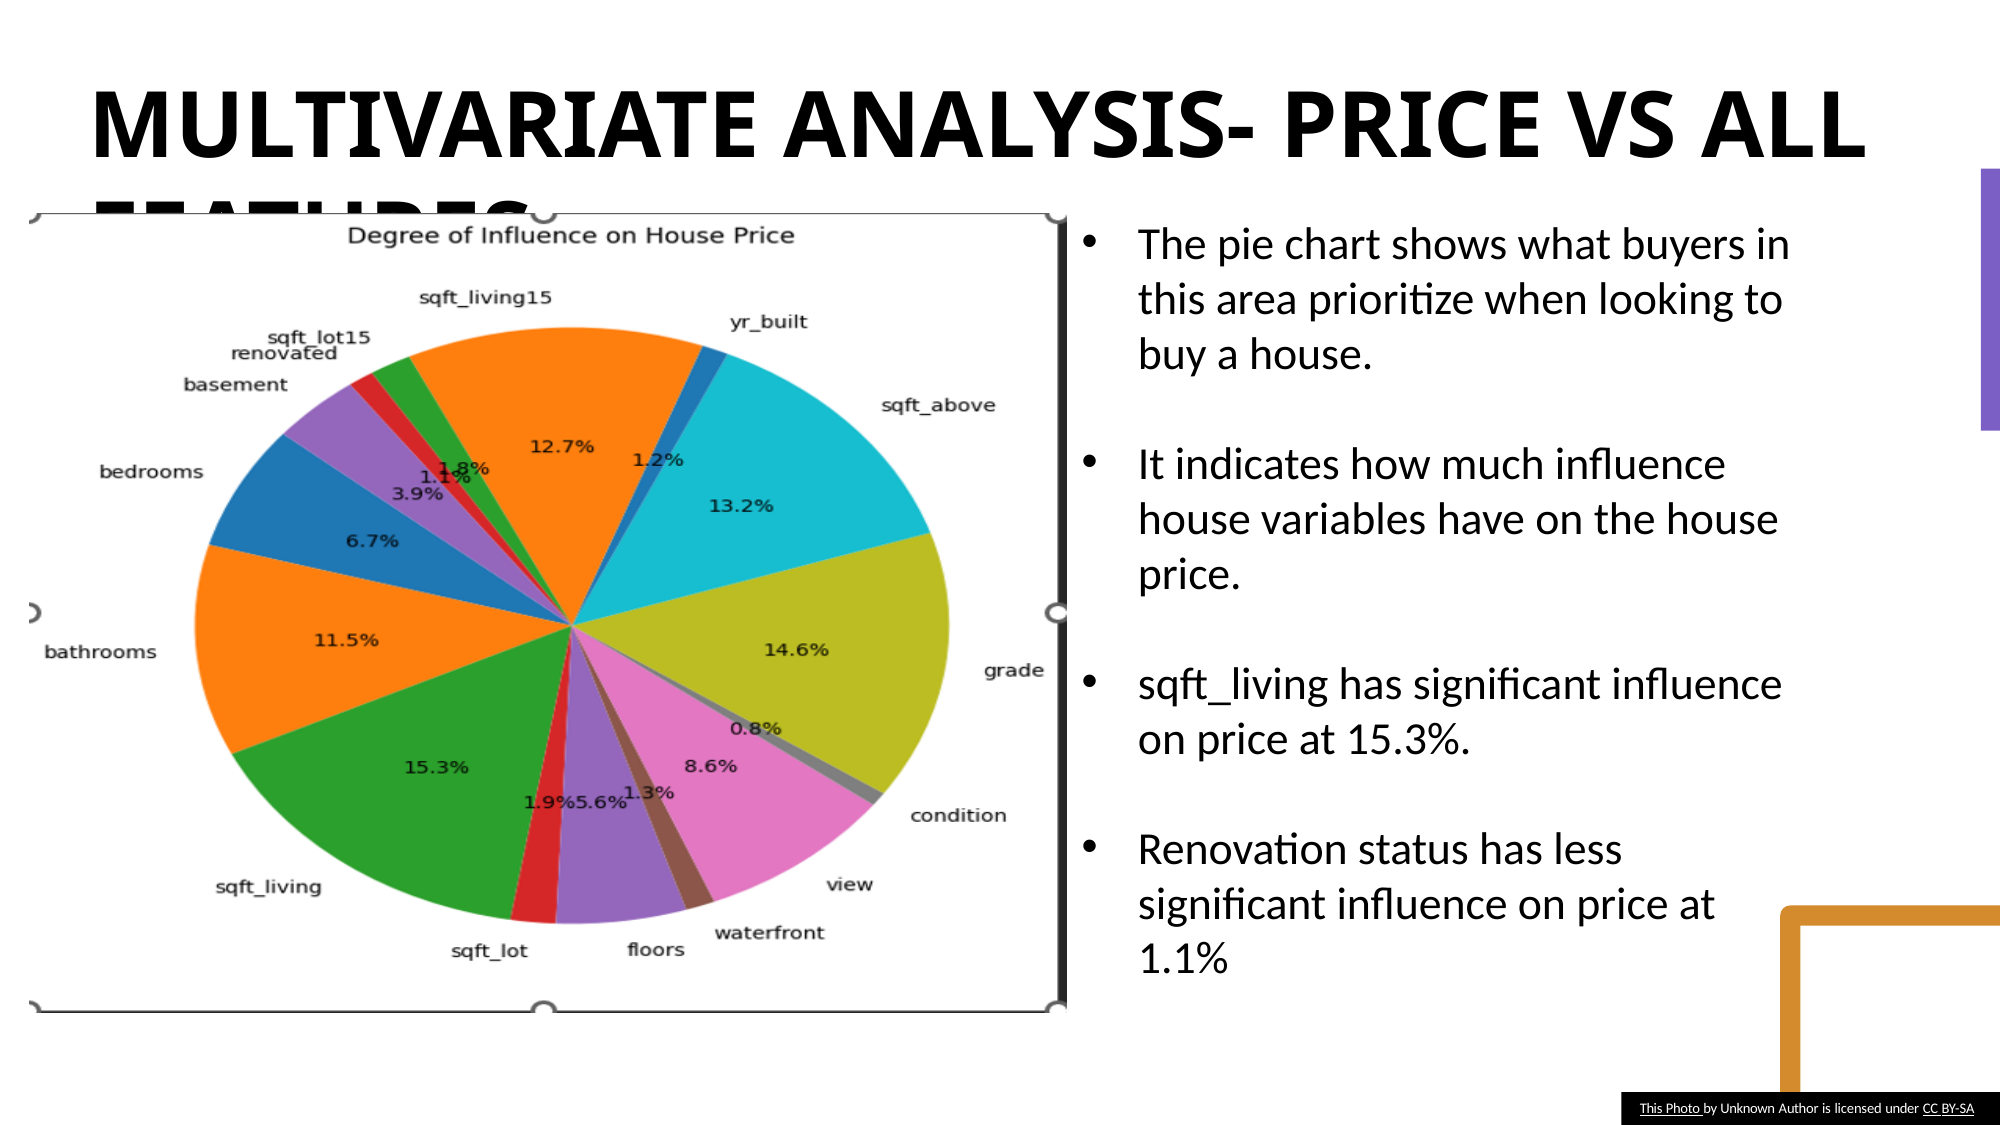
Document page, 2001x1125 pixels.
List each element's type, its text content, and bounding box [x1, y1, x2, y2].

text_box [1980, 168, 2000, 431]
text_box The pie chart shows what buyers in this area prioritize when looking to buy a house. It indicates how much influence house variables have on the house price. sqft_living has significant influence on price at 15.3%. Renovation status has less significant influence on price at 1.1% [1066, 206, 1817, 1046]
title MULTIVARIATE ANALYSIS- PRICE VS ALL FEATURES [86, 64, 1971, 287]
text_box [1621, 905, 2000, 1125]
picture [29, 213, 1068, 1013]
